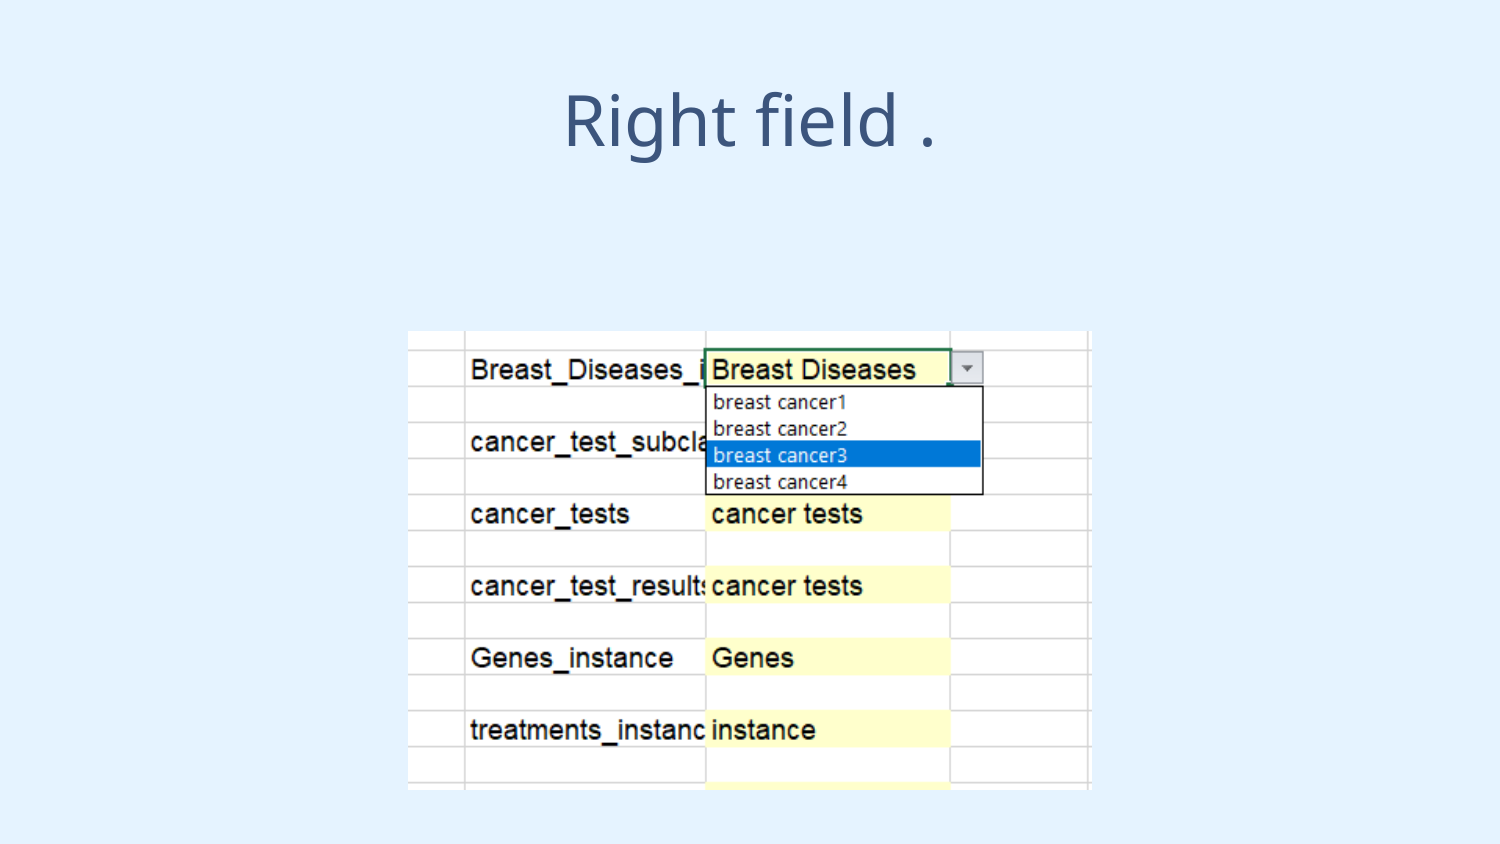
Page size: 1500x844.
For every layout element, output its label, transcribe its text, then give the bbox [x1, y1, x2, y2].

picture [408, 331, 1092, 790]
title Right field . [118, 76, 1382, 157]
